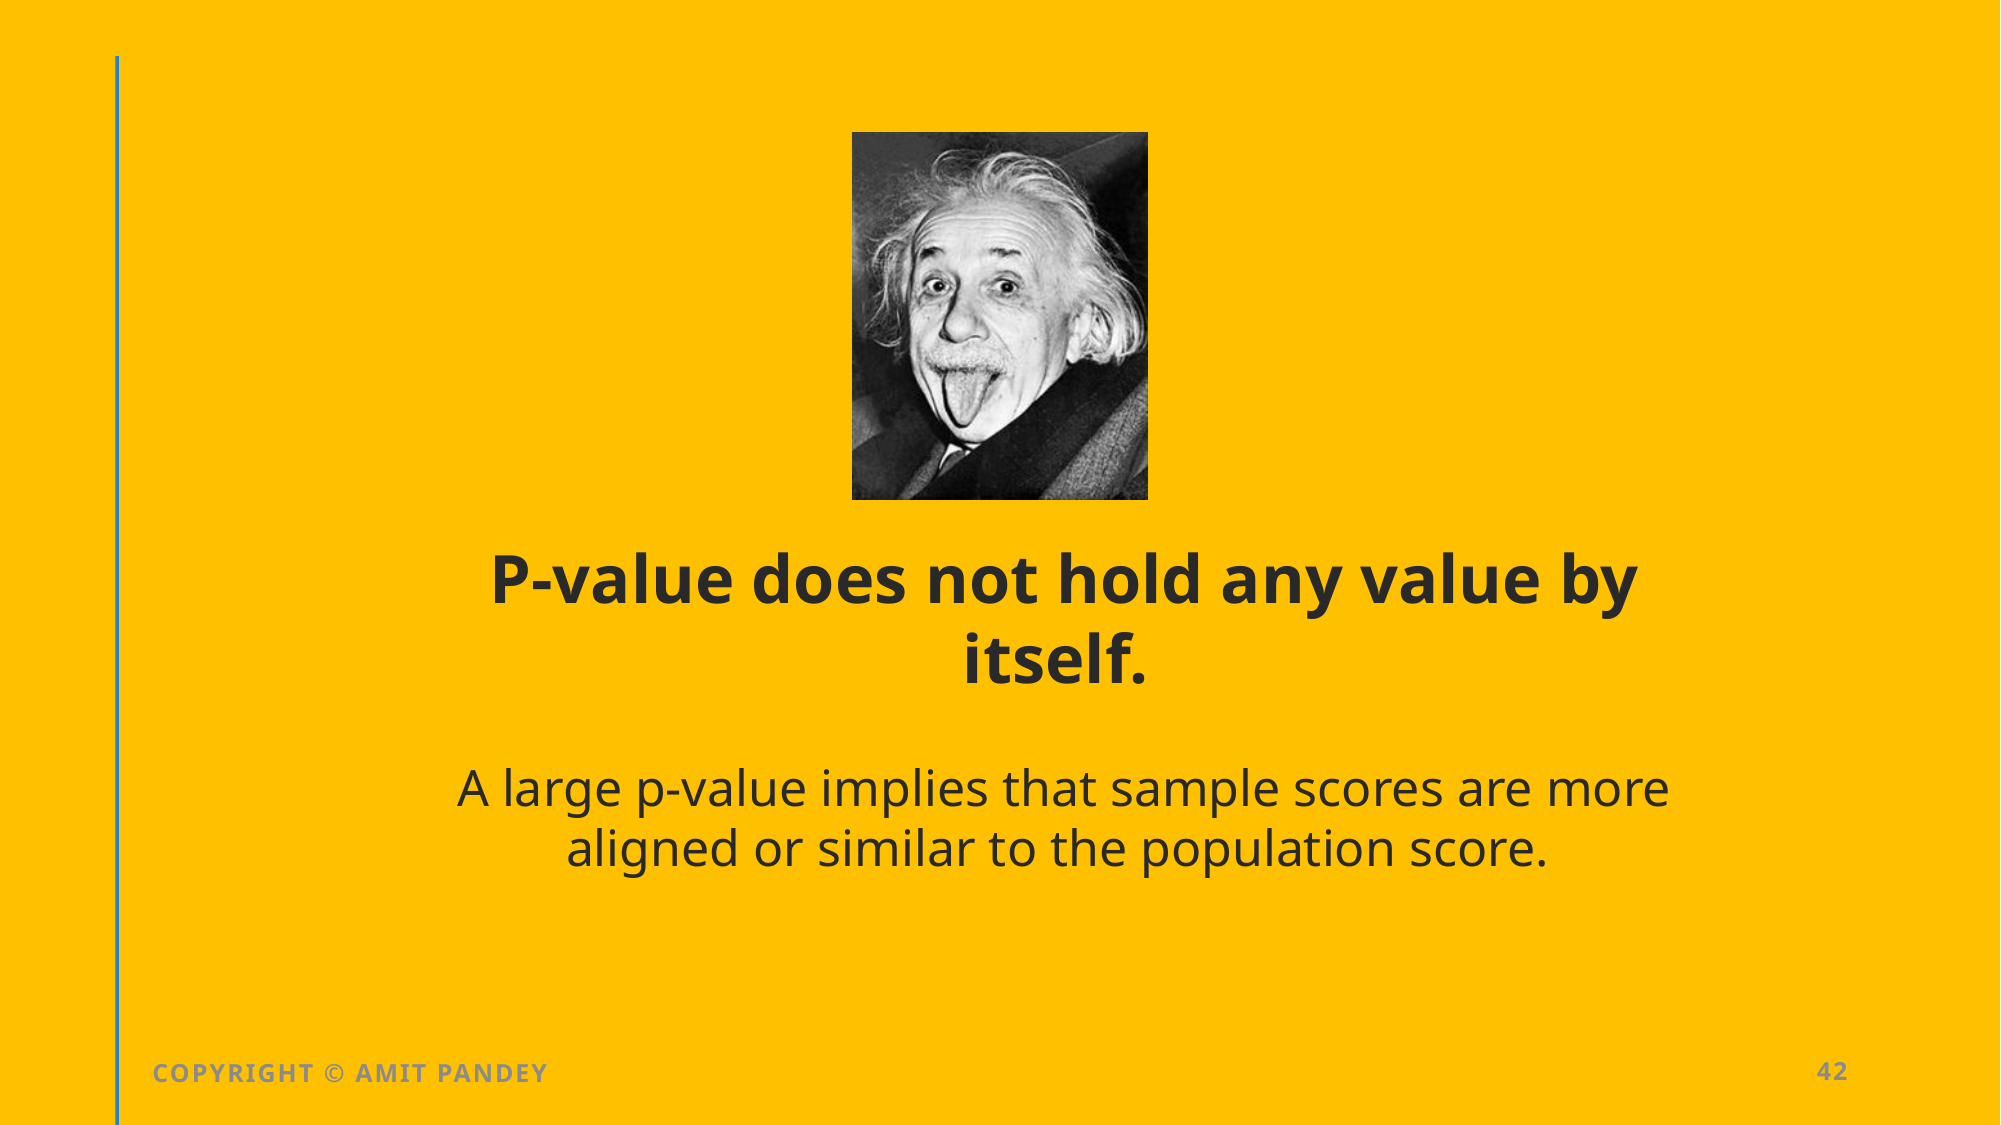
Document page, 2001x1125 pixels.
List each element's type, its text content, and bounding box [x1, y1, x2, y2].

slide_number COPYRIGHT © AMIT PANDEY [137, 1042, 874, 1103]
text_box P-value does not hold any value by itself. A large p-value implies that sample scores are more aligned or similar to the population score. [387, 529, 1741, 885]
slide_number 42 [1412, 1042, 1863, 1103]
picture [852, 132, 1148, 500]
